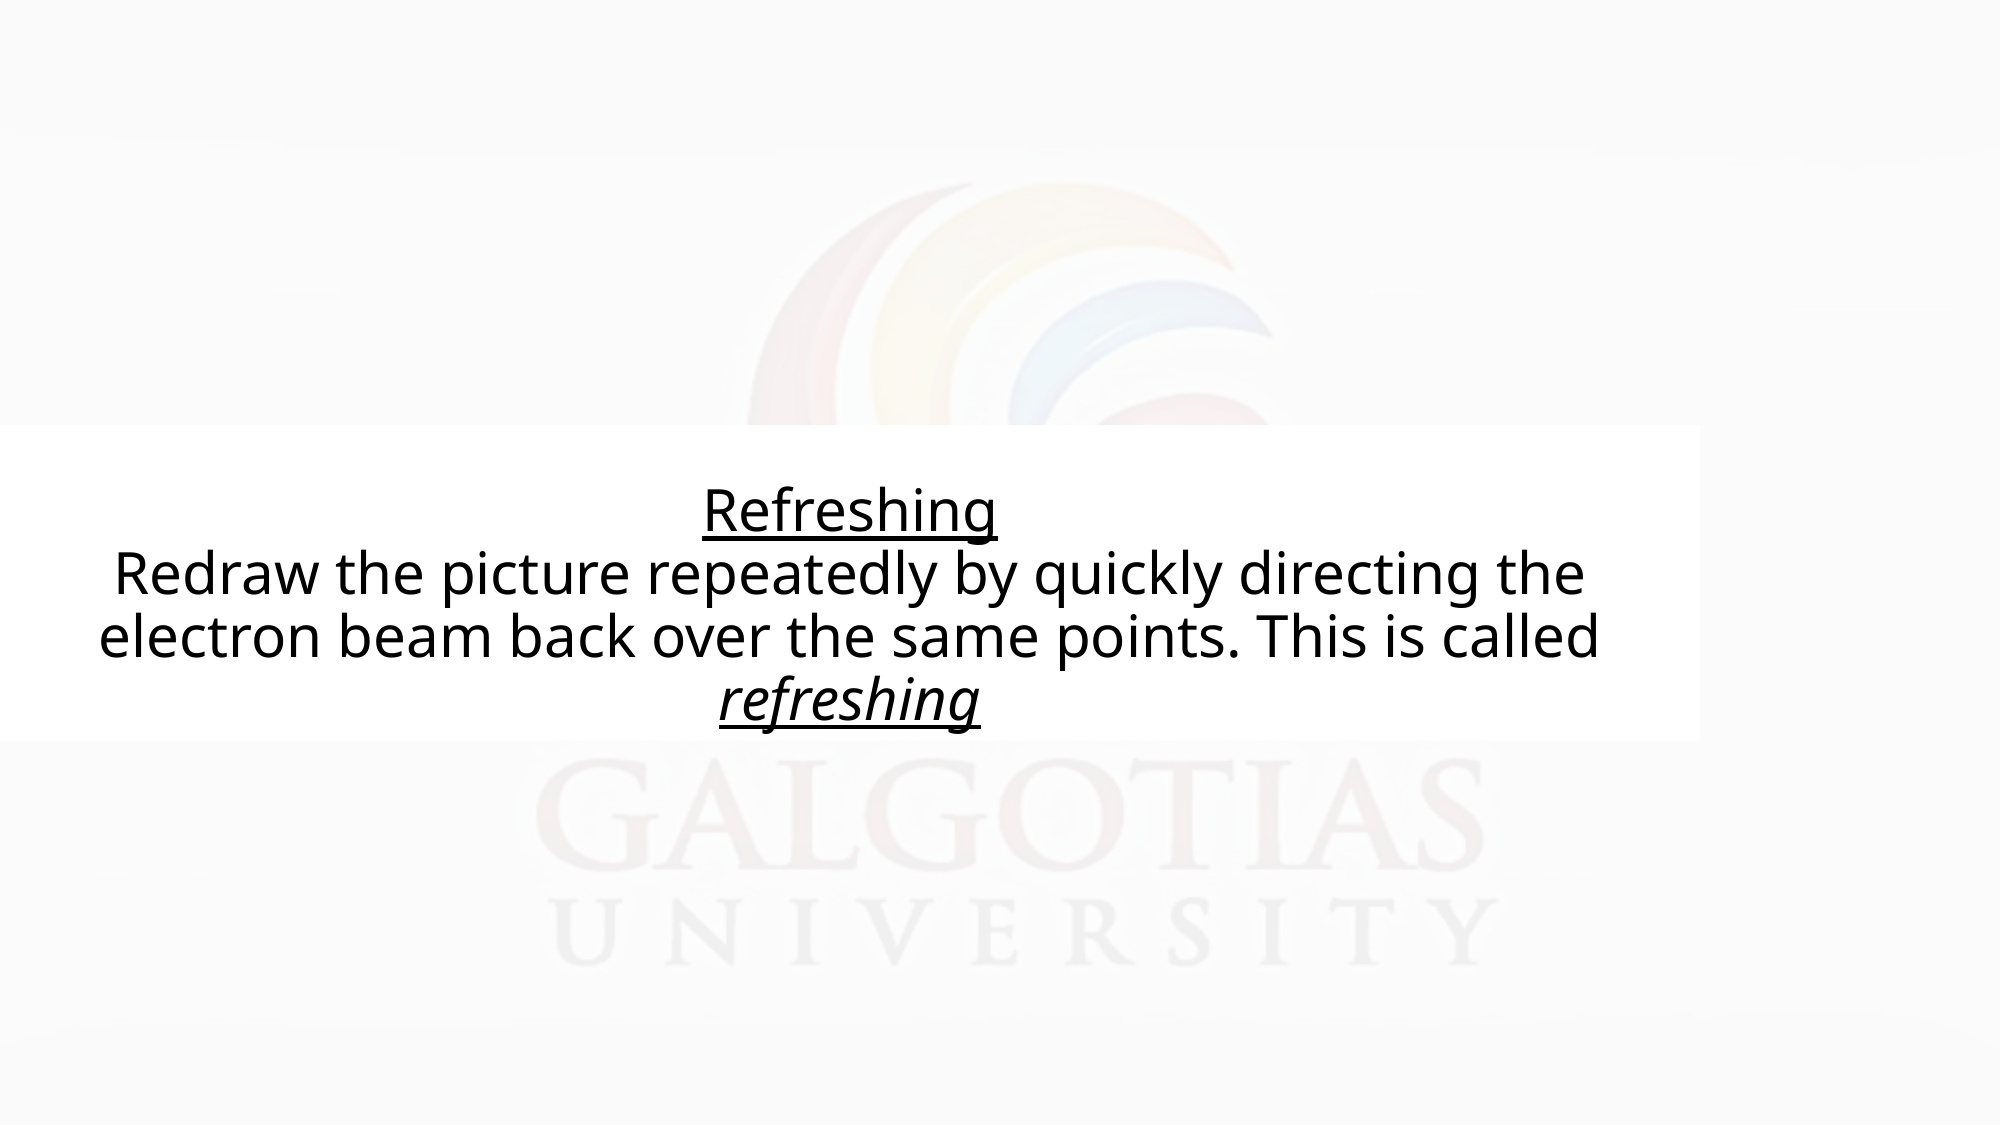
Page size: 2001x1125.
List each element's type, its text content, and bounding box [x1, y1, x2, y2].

title Refreshing Redraw the picture repeatedly by quickly directing the electron beam back over the same points. This is called refreshing [0, 425, 1700, 741]
